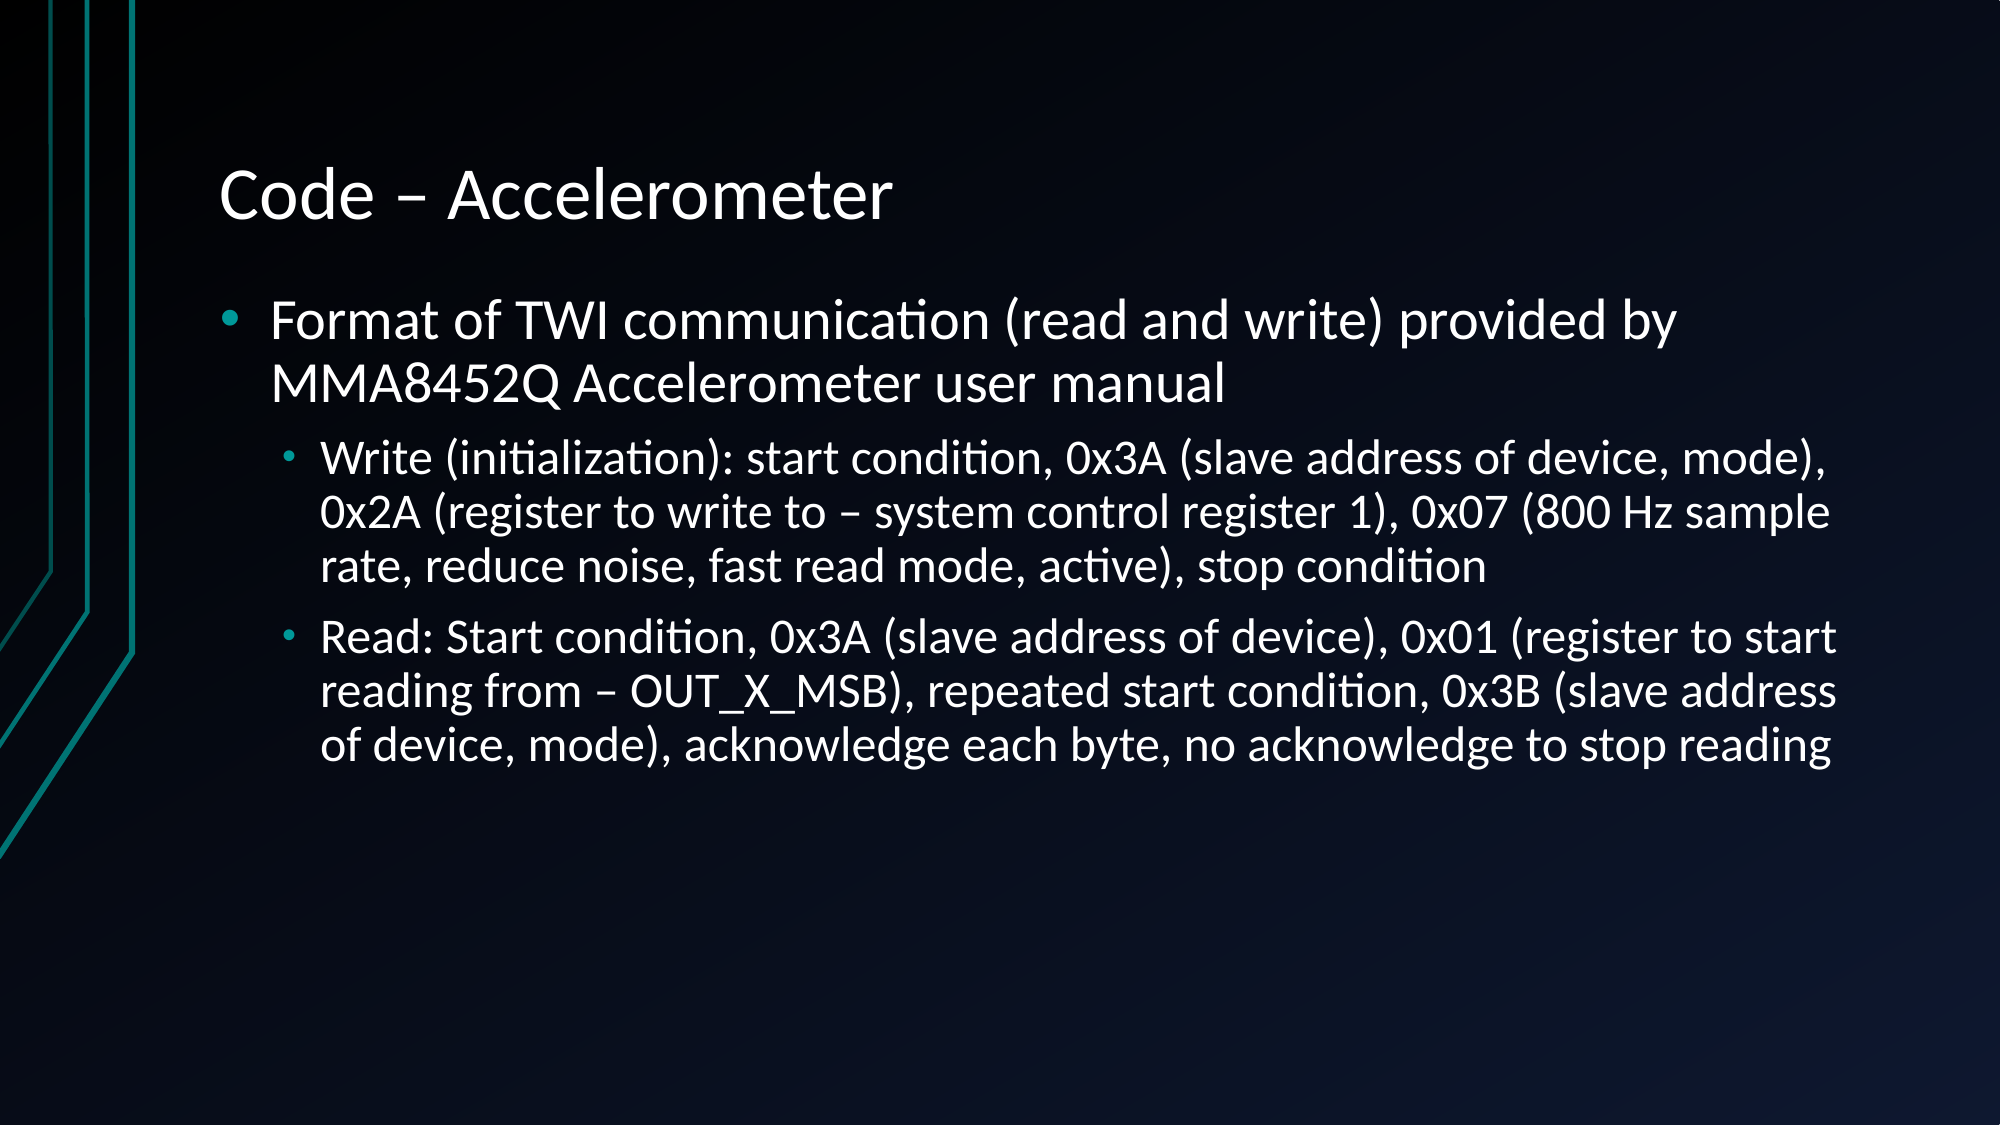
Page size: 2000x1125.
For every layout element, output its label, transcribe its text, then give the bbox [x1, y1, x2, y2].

title Code – Accelerometer [199, 45, 1900, 246]
list Format of TWI communication (read and write) provided by MMA8452Q Accelerometer user manual Write (initialization): start condition, 0x3A (slave address of device, mode), 0x2A (register to write to – system control register 1), 0x07 (800 Hz sample rate, reduce noise, fast read mode, active), stop condition Read: Start condition, 0x3A (slave address of device), 0x01 (register to start reading from – OUT_X_MSB), repeated start condition, 0x3B (slave address of device, mode), acknowledge each byte, no acknowledge to stop reading [199, 279, 1900, 1012]
